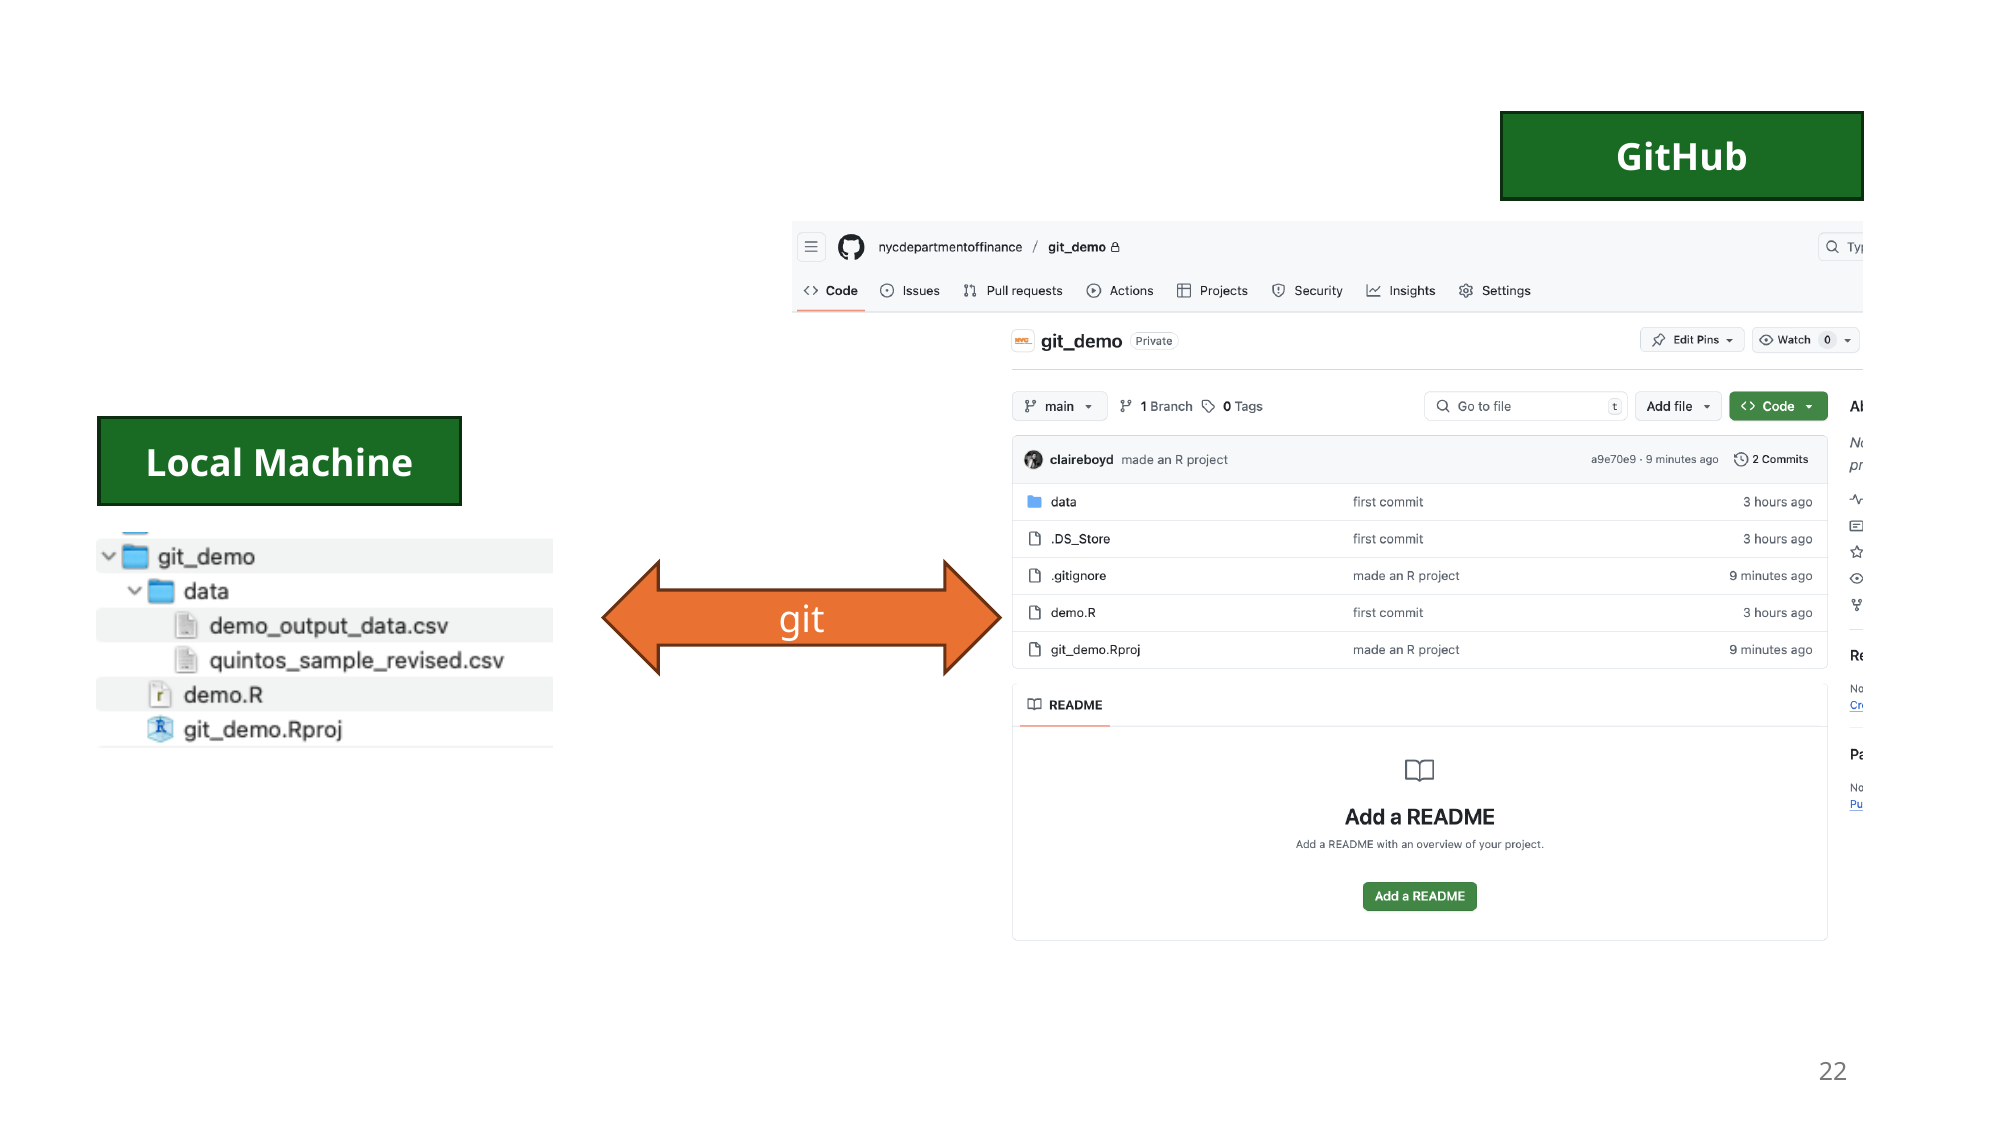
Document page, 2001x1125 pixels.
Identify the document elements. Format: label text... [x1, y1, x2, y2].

slide_number 22 [1412, 1042, 1863, 1103]
text_box Local Machine [97, 416, 462, 506]
picture [792, 221, 1863, 998]
text_box GitHub [1500, 111, 1864, 201]
text_box git [600, 558, 792, 677]
picture [95, 532, 554, 748]
